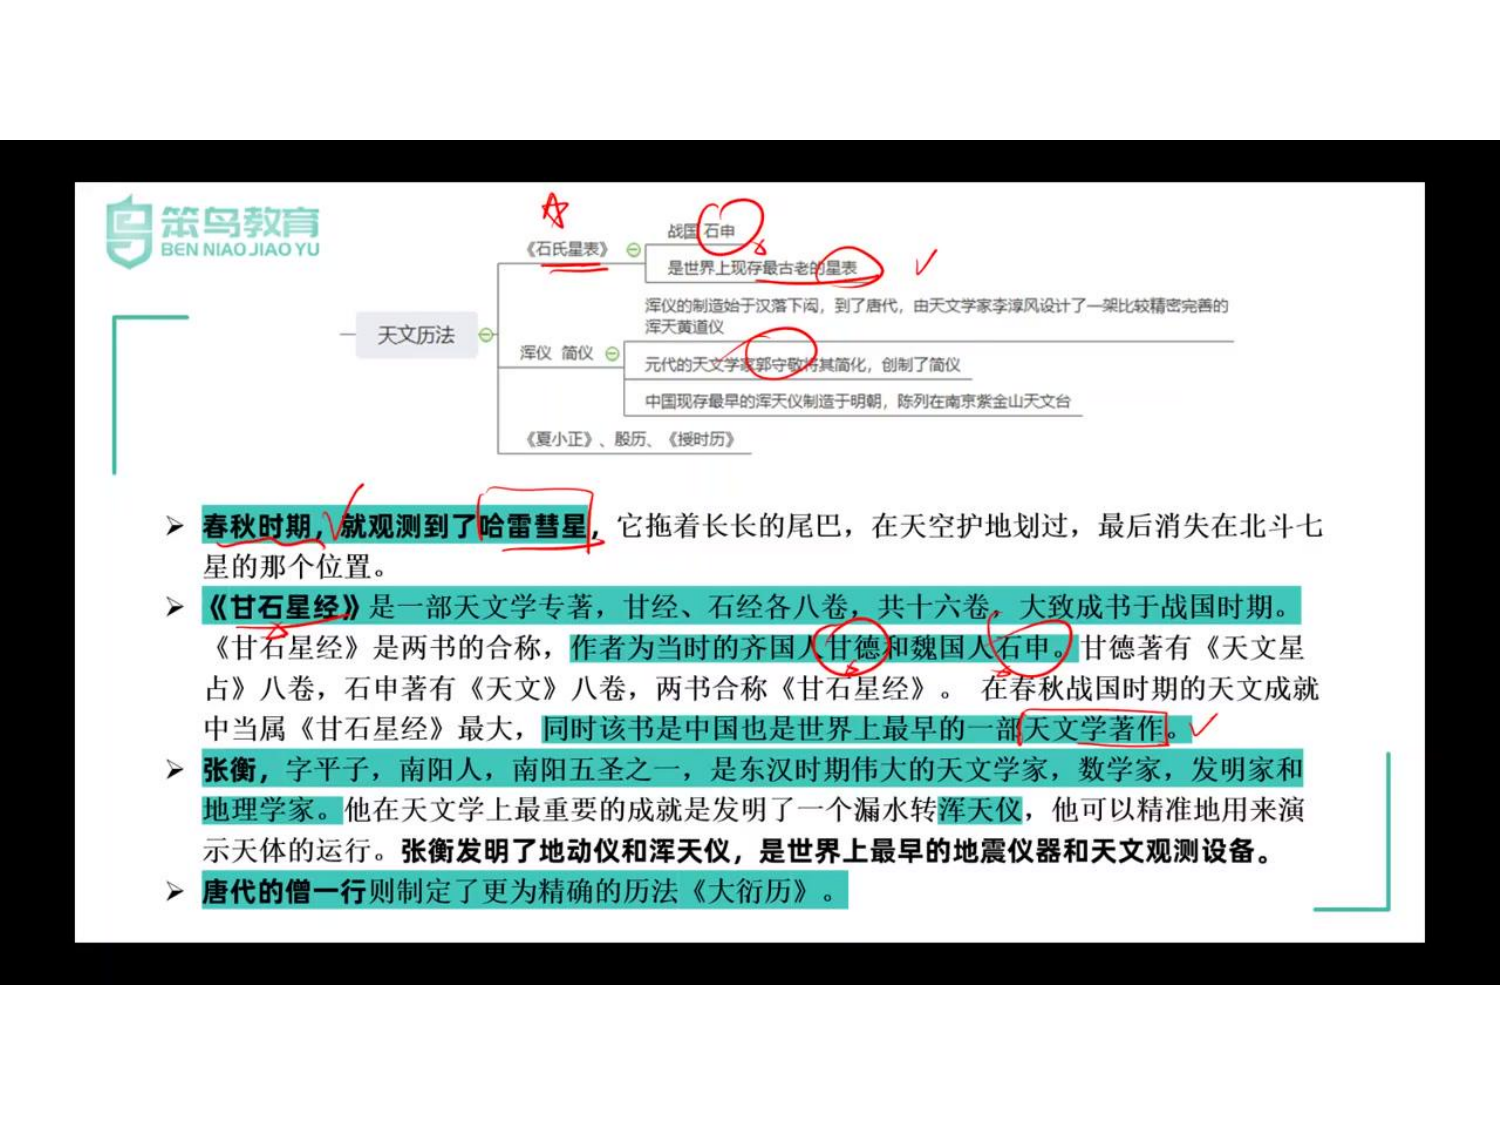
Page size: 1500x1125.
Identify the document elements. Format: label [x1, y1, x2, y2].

picture [0, 140, 1500, 985]
